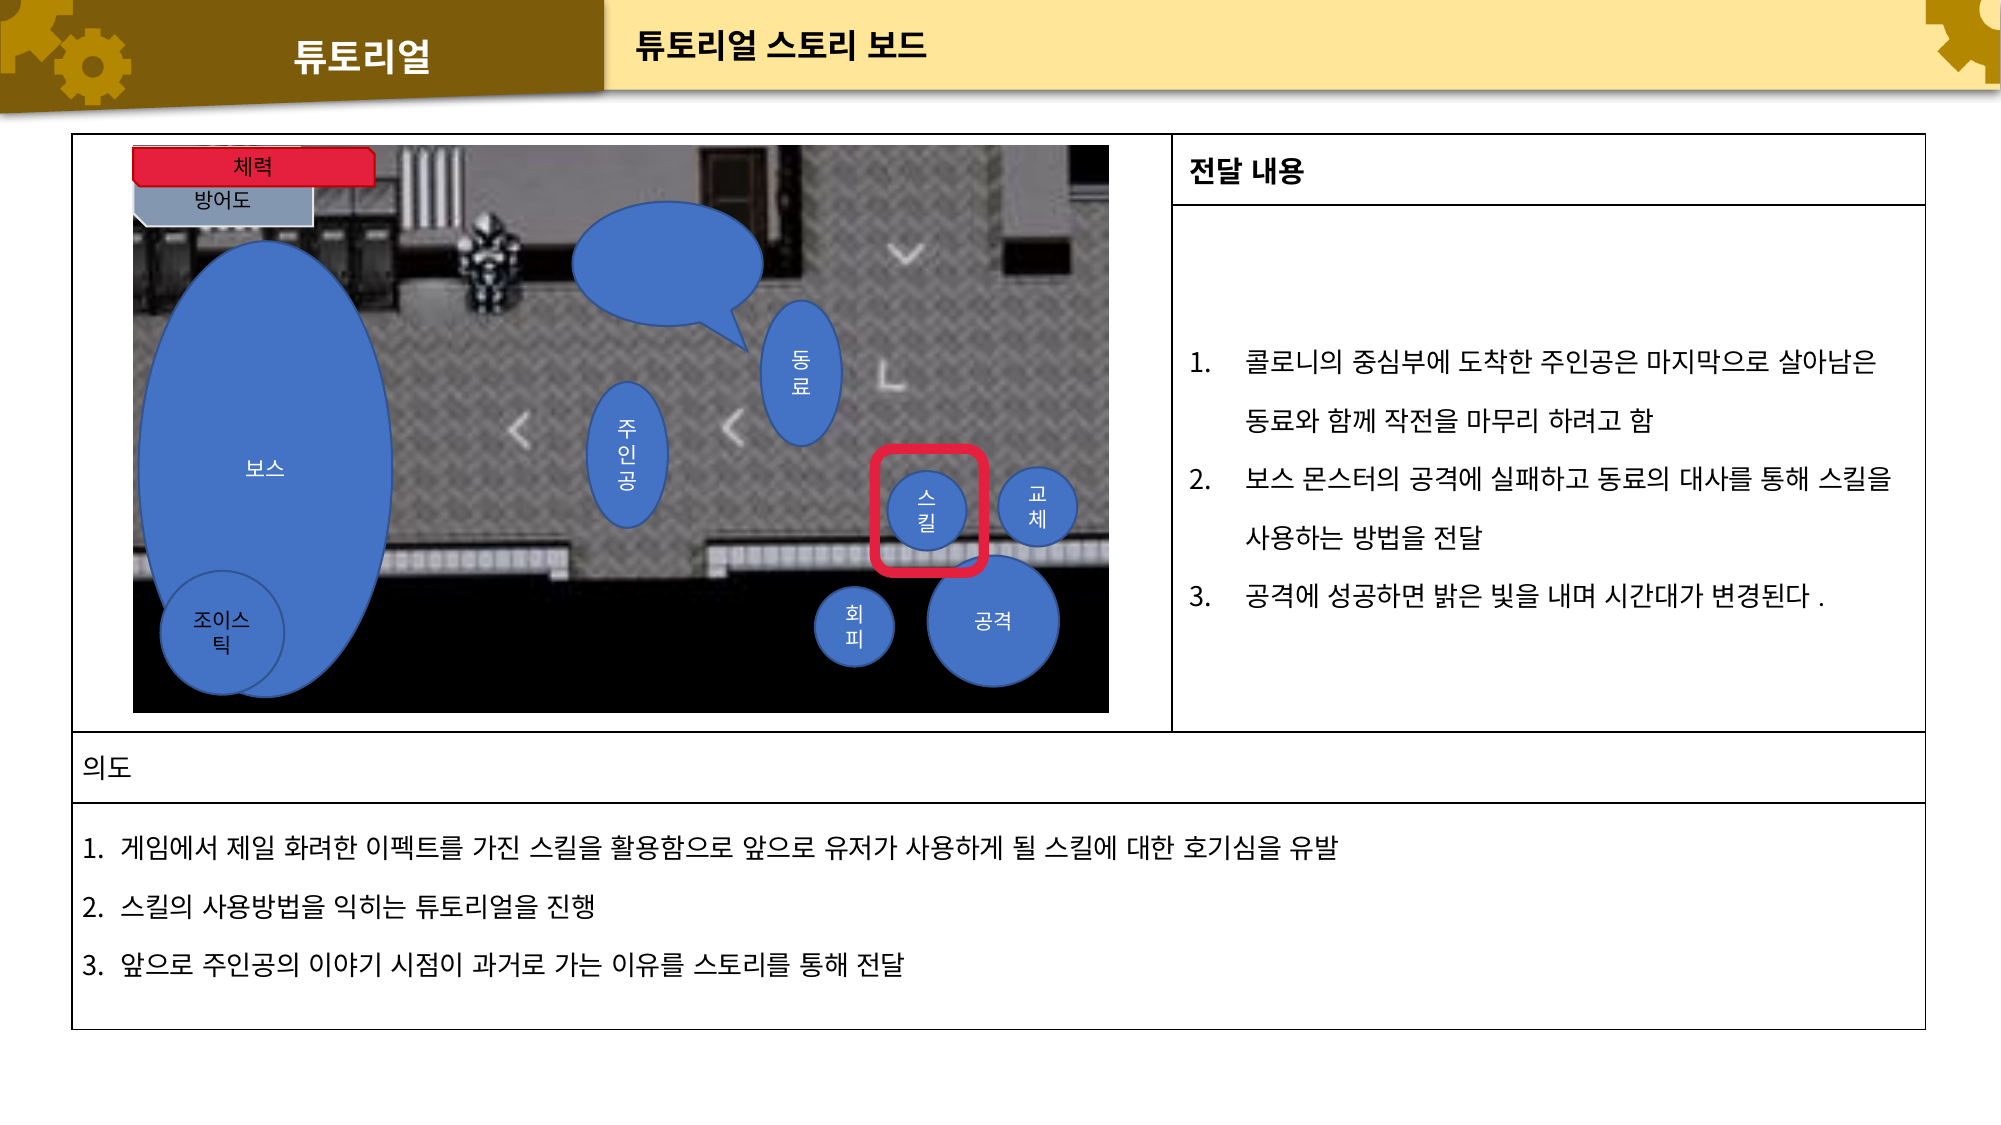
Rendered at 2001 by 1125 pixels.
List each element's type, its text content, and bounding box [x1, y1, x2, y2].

table_header 전달 내용 [1173, 135, 1925, 204]
title 튜토리얼 [137, 6, 588, 85]
table_cell 게임에서 제일 화려한 이펙트를 가진 스킬을 활용함으로 앞으로 유저가 사용하게 될 스킬에 대한 호기심을 유발 스킬의 사용방법을 익히는 튜토리얼을 진행 앞으로 주인공의 이야기 시점이 과거로 가는 이유를 스토리를 통해 전달 [73, 804, 1925, 1029]
table_cell 콜로니의 중심부에 도착한 주인공은 마지막으로 살아남은 동료와 함께 작전을 마무리 하려고 함 보스 몬스터의 공격에 실패하고 동료의 대사를 통해 스킬을 사용하는 방법을 전달 공격에 성공하면 밝은 빛을 내며 시간대가 변경된다. [1173, 206, 1925, 731]
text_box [133, 145, 1109, 713]
list 튜토리얼 스토리 보드 [621, 18, 1863, 73]
table_cell 의도 [73, 733, 1925, 802]
table_header [73, 135, 1171, 731]
